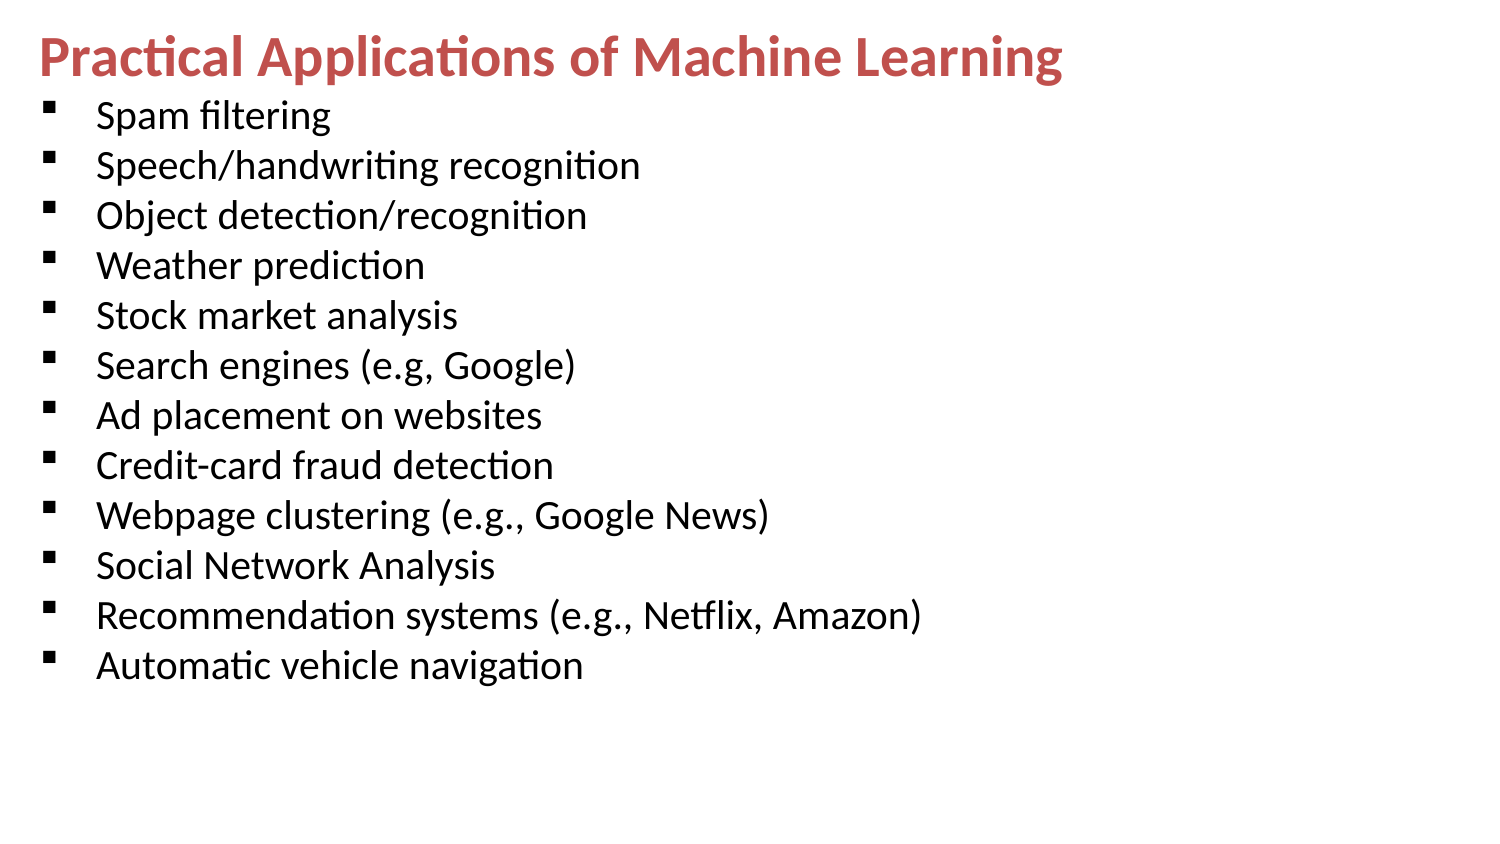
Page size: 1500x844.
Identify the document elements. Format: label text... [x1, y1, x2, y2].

text_box Practical Applications of Machine Learning Spam filtering Speech/handwriting recognition Object detection/recognition Weather prediction Stock market analysis Search engines (e.g, Google) Ad placement on websites Credit-card fraud detection Webpage clustering (e.g., Google News) Social Network Analysis Recommendation systems (e.g., Netflix, Amazon) Automatic vehicle navigation [24, 10, 1500, 756]
